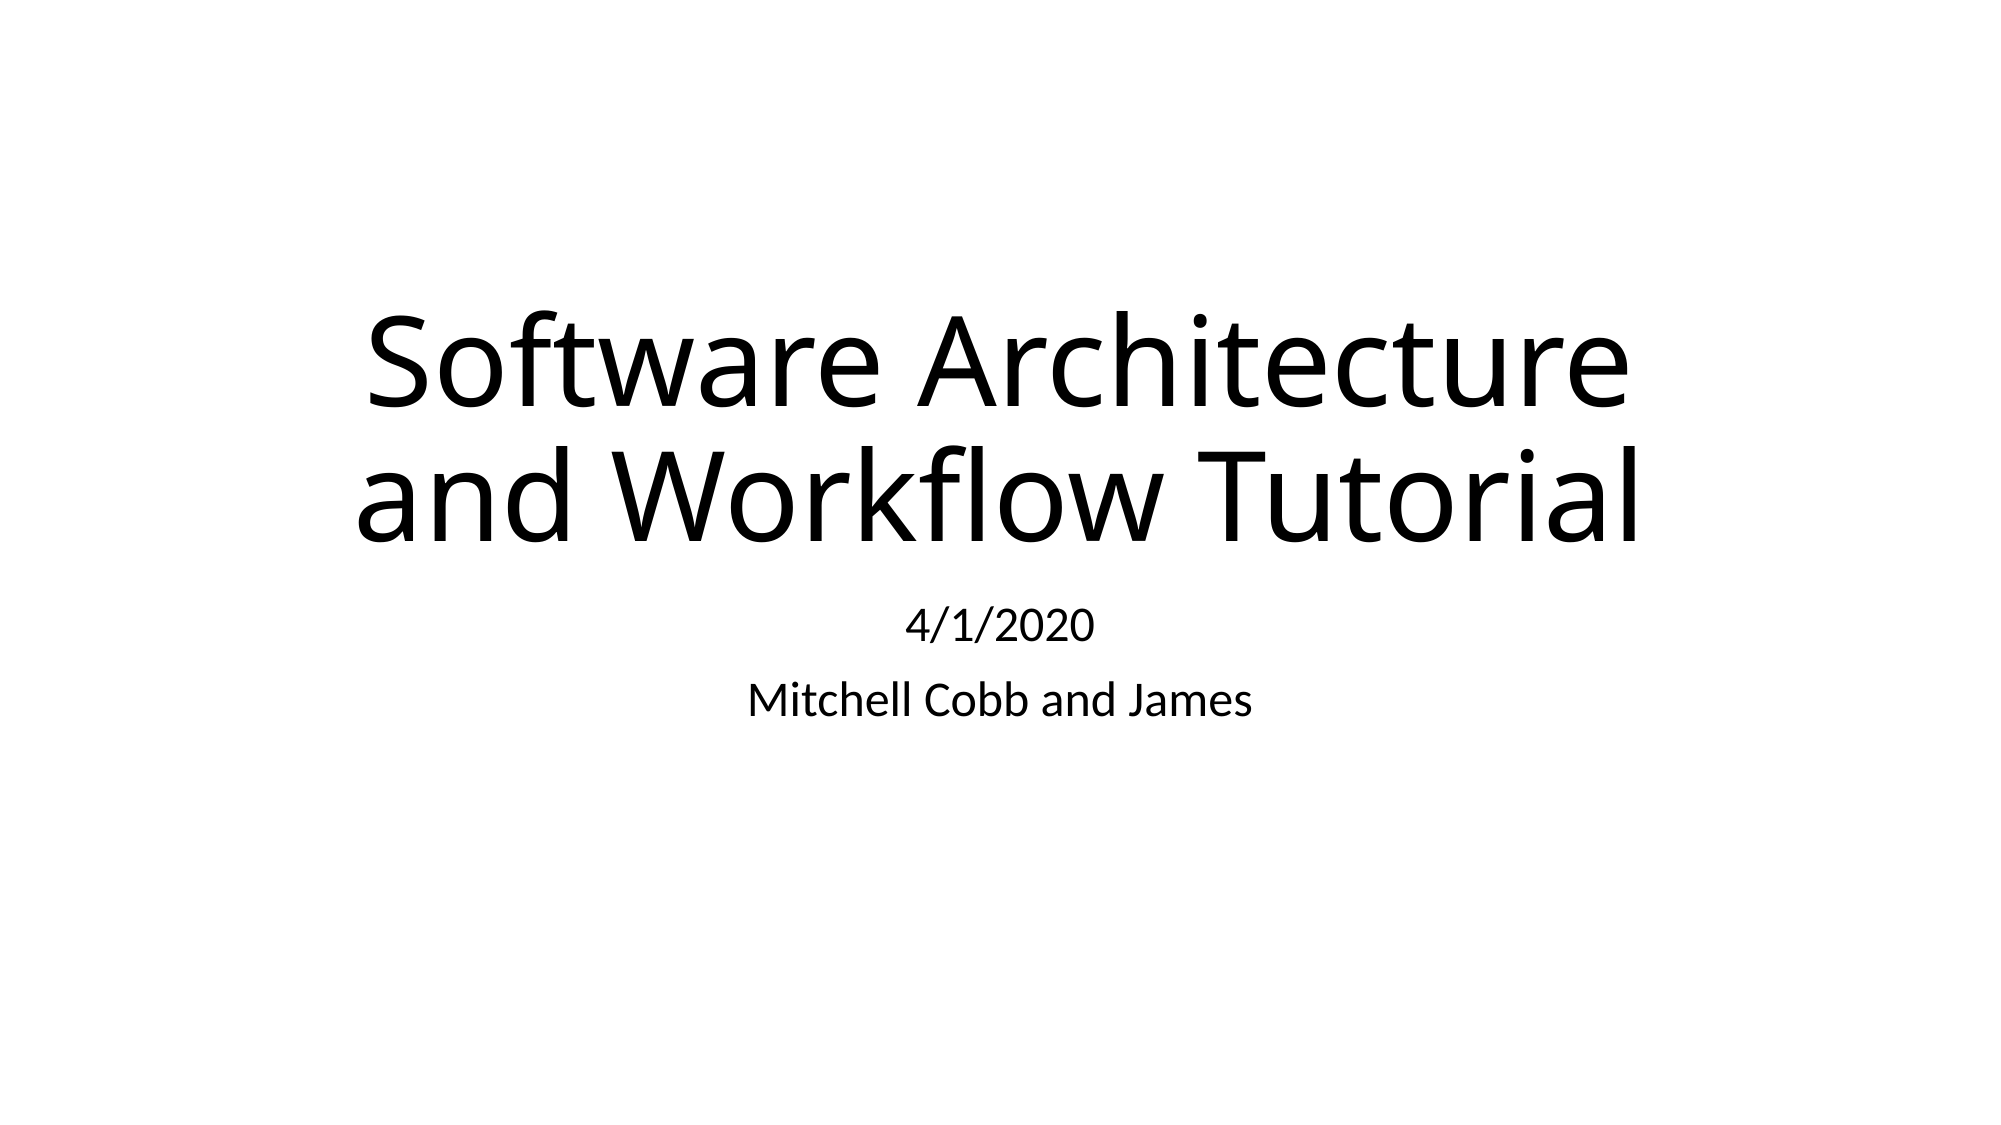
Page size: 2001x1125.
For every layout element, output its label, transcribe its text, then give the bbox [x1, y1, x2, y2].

title Software Architecture and Workflow Tutorial [249, 184, 1750, 576]
subtitle 4/1/2020 Mitchell Cobb and James [249, 590, 1750, 863]
